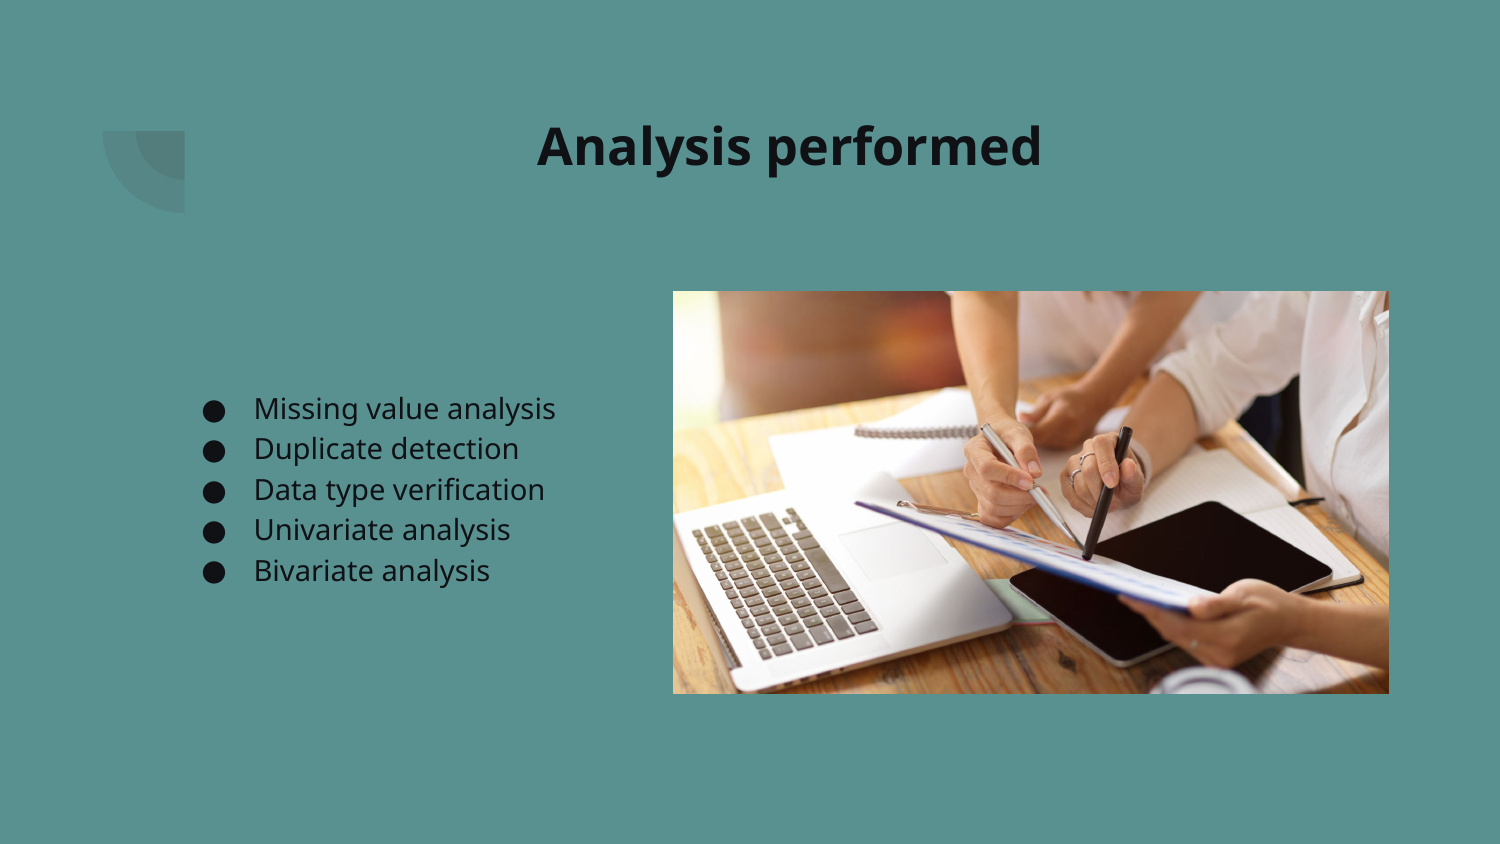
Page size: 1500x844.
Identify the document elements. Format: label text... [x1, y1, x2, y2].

list Missing value analysis Duplicate detection Data type verification Univariate analysis Bivariate analysis [163, 370, 668, 641]
title Analysis performed [213, 98, 1368, 263]
picture [673, 291, 1390, 695]
